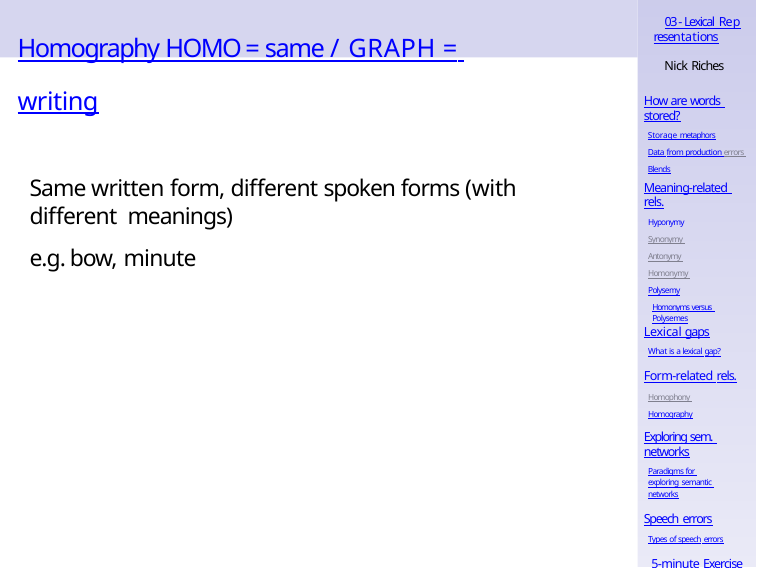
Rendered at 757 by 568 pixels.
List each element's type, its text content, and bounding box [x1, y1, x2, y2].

text_box 03 - Lexical Representations [651, 13, 743, 46]
text_box Same written form, different spoken forms (with different meanings) e.g. bow, minute [27, 172, 577, 271]
text_box Lexical gaps What is a lexical gap? Form-related rels. Homophony Homography Exploring sem. networks Paradigms for exploring semantic networks Speech errors Types of speech errors 5-minute Exercise 30 / 35 Bibliography [641, 312, 745, 568]
picture [637, 0, 756, 567]
text_box Meaning-related rels. Hyponymy Synonymy Antonymy Homonymy Polysemy Homonyms versus Polysemes [641, 179, 736, 312]
title Homography HOMO = same / GRAPH = writing [11, 15, 509, 124]
text_box Nick Riches How are words stored? Storage metaphors Data from production errors Blends [641, 56, 754, 176]
text_box [0, 0, 638, 58]
